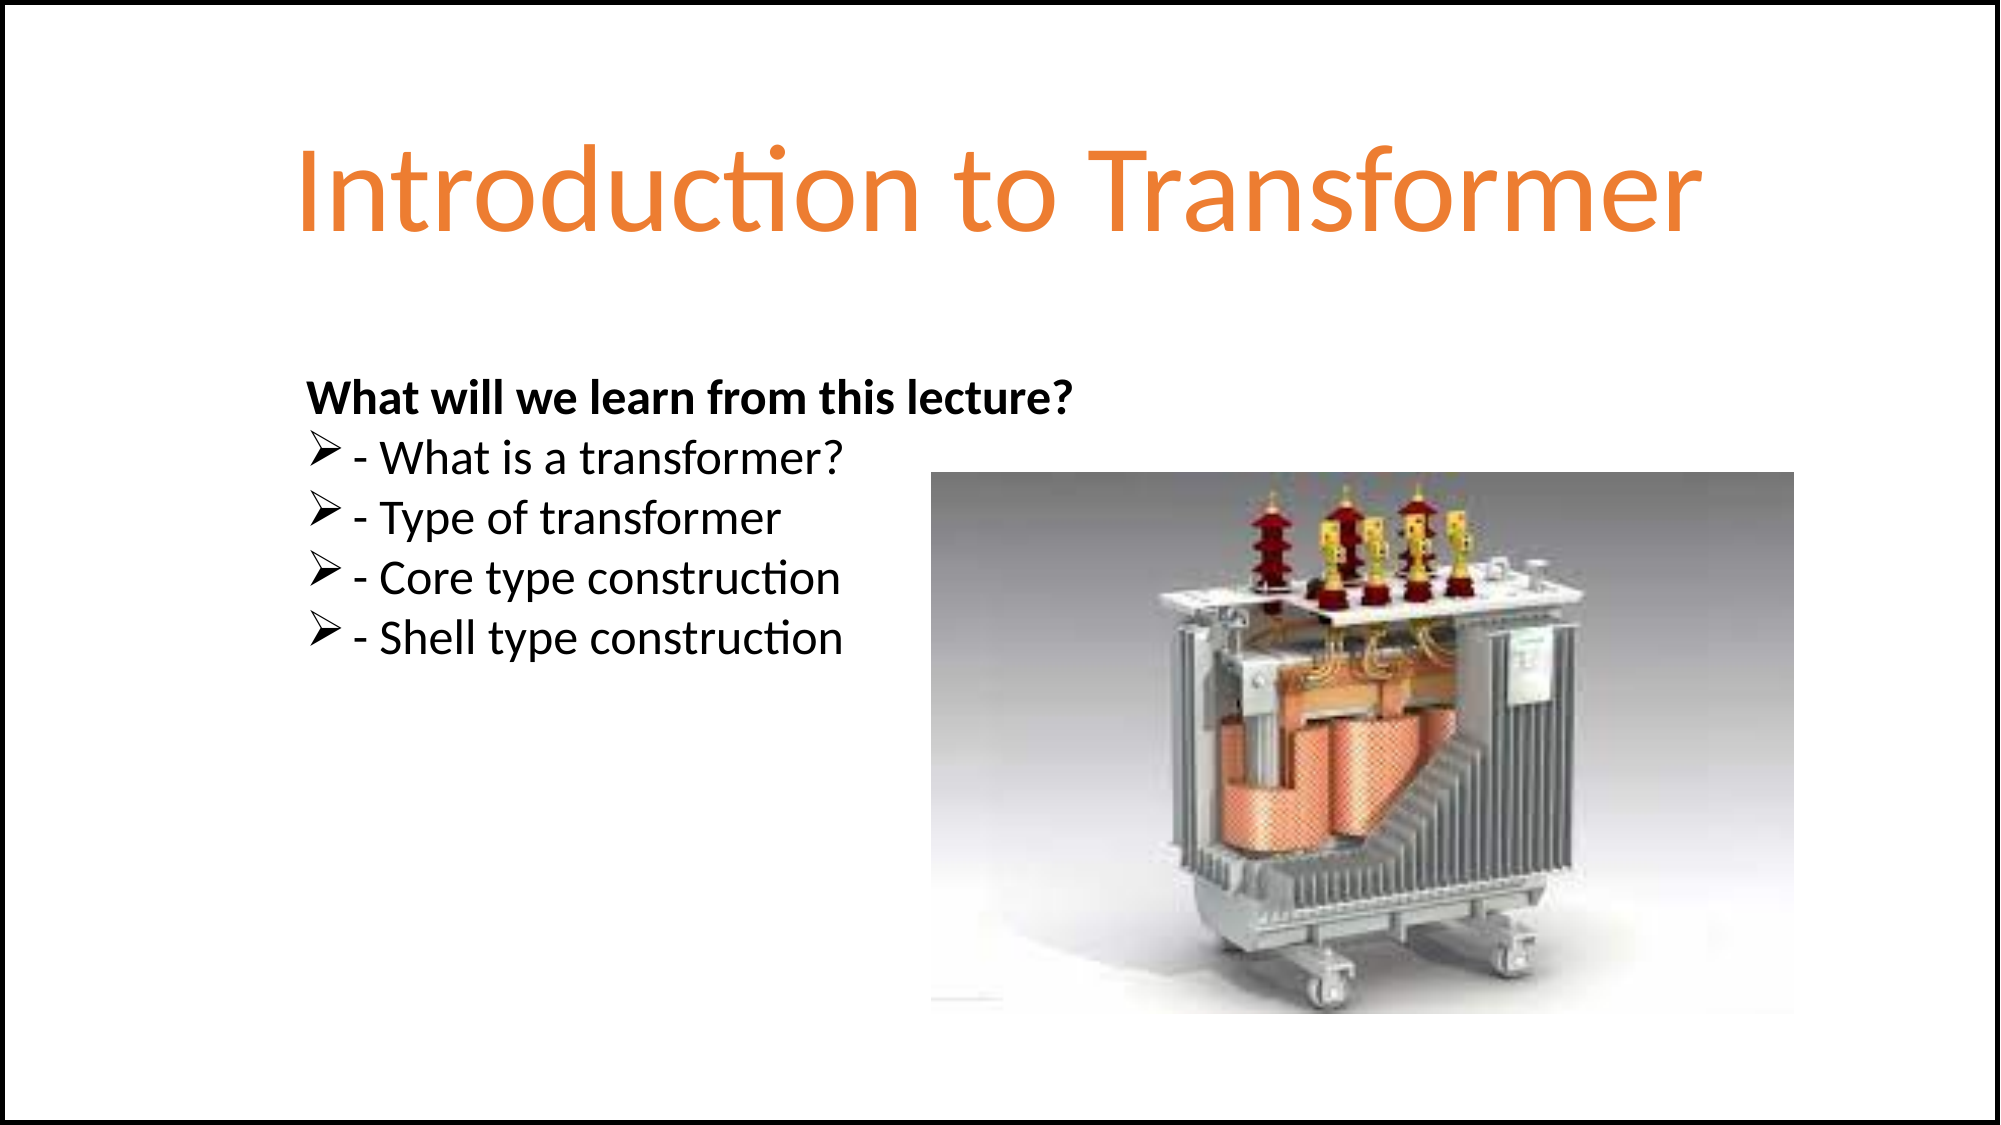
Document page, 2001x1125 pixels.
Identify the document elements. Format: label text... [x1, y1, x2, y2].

text_box [0, 0, 2000, 98]
picture [931, 472, 1794, 1014]
text_box Introduction to Transformer [0, 98, 2000, 264]
text_box [0, 264, 2000, 1125]
text_box What will we learn from this lecture? - What is a transformer? - Type of transformer - Core type construction - Shell type construction [291, 356, 1571, 672]
